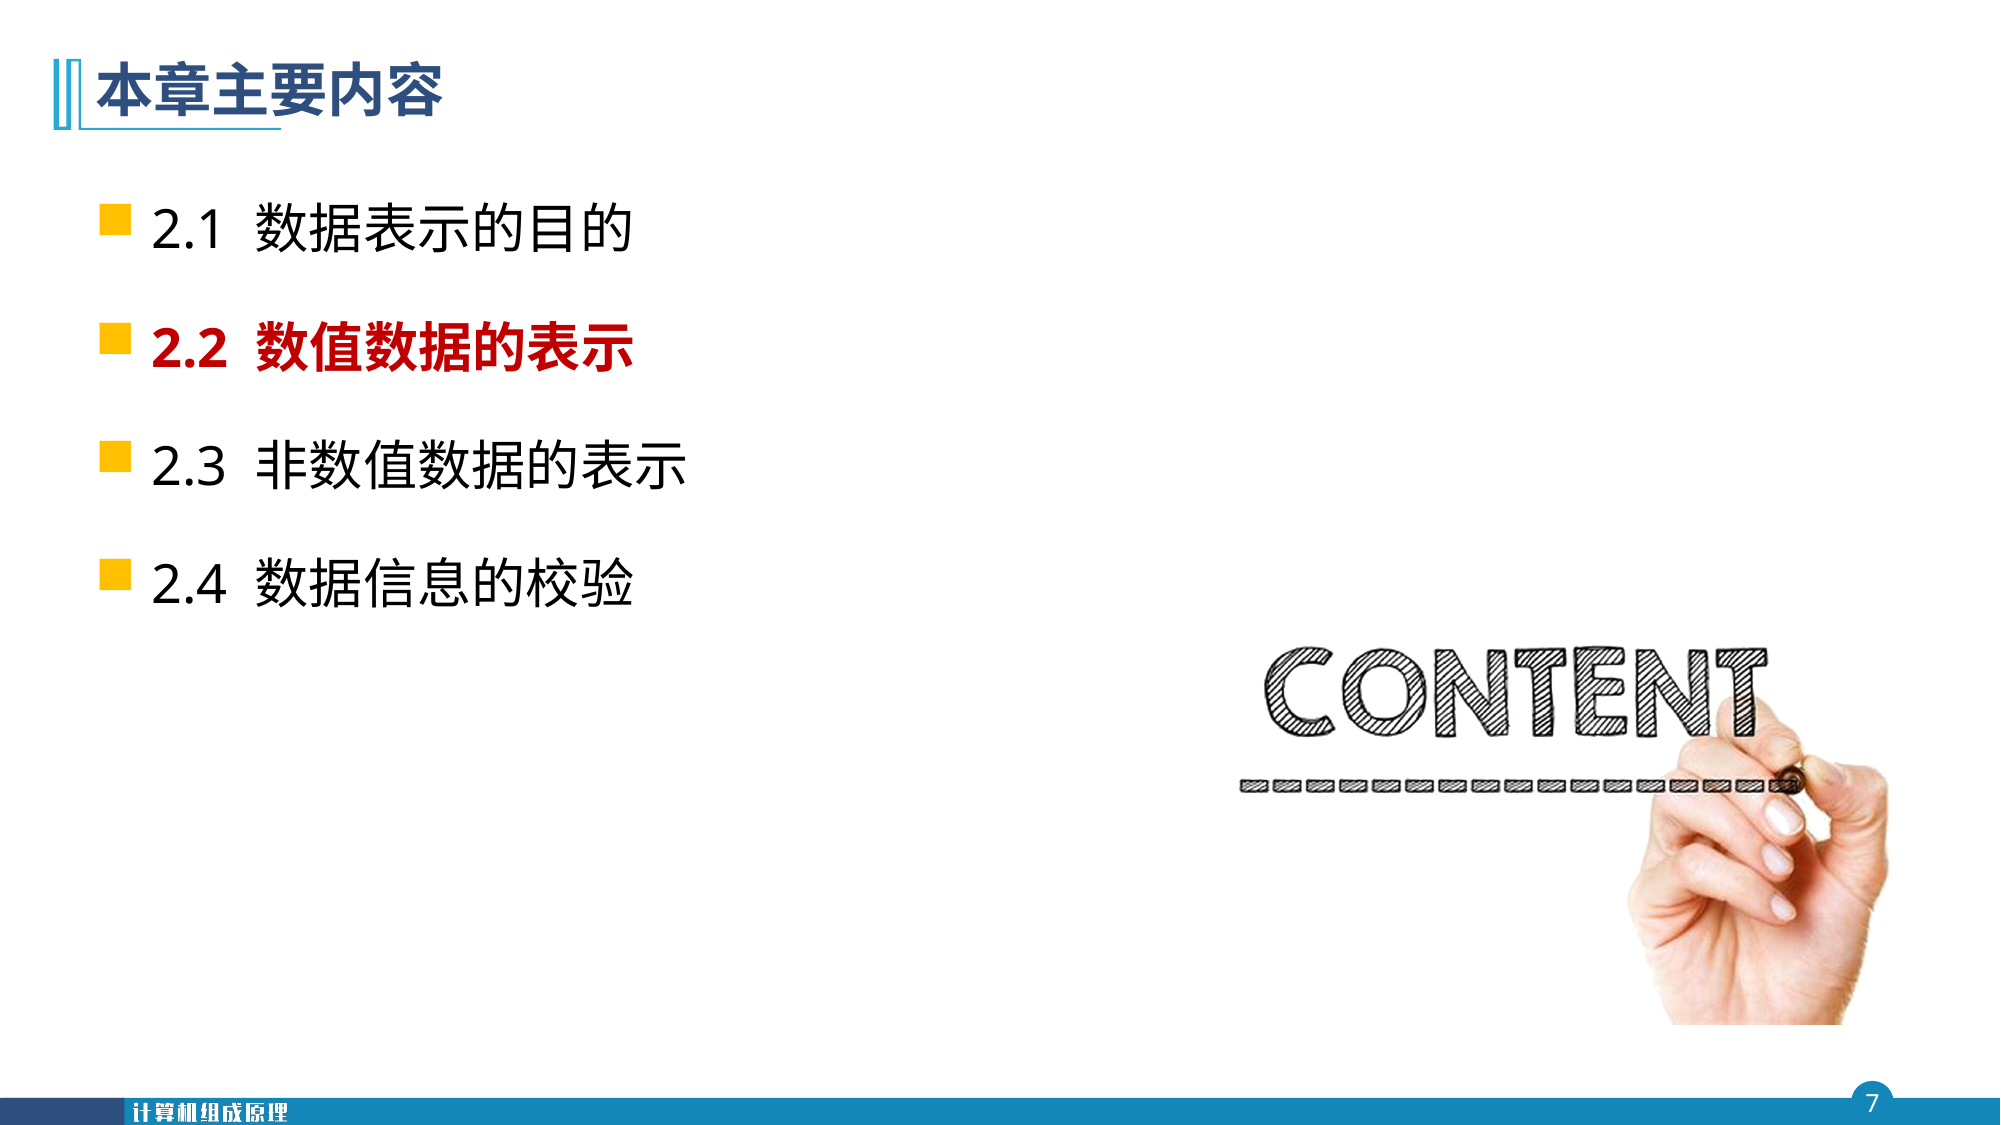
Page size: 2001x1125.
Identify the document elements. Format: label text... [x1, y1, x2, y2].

picture [1183, 520, 1939, 1025]
list 2.1 数据表示的目的 2.2 数值数据的表示 2.3 非数值数据的表示 2.4 数据信息的校验 [80, 154, 1805, 1080]
title 本章主要内容 [80, 42, 1805, 144]
